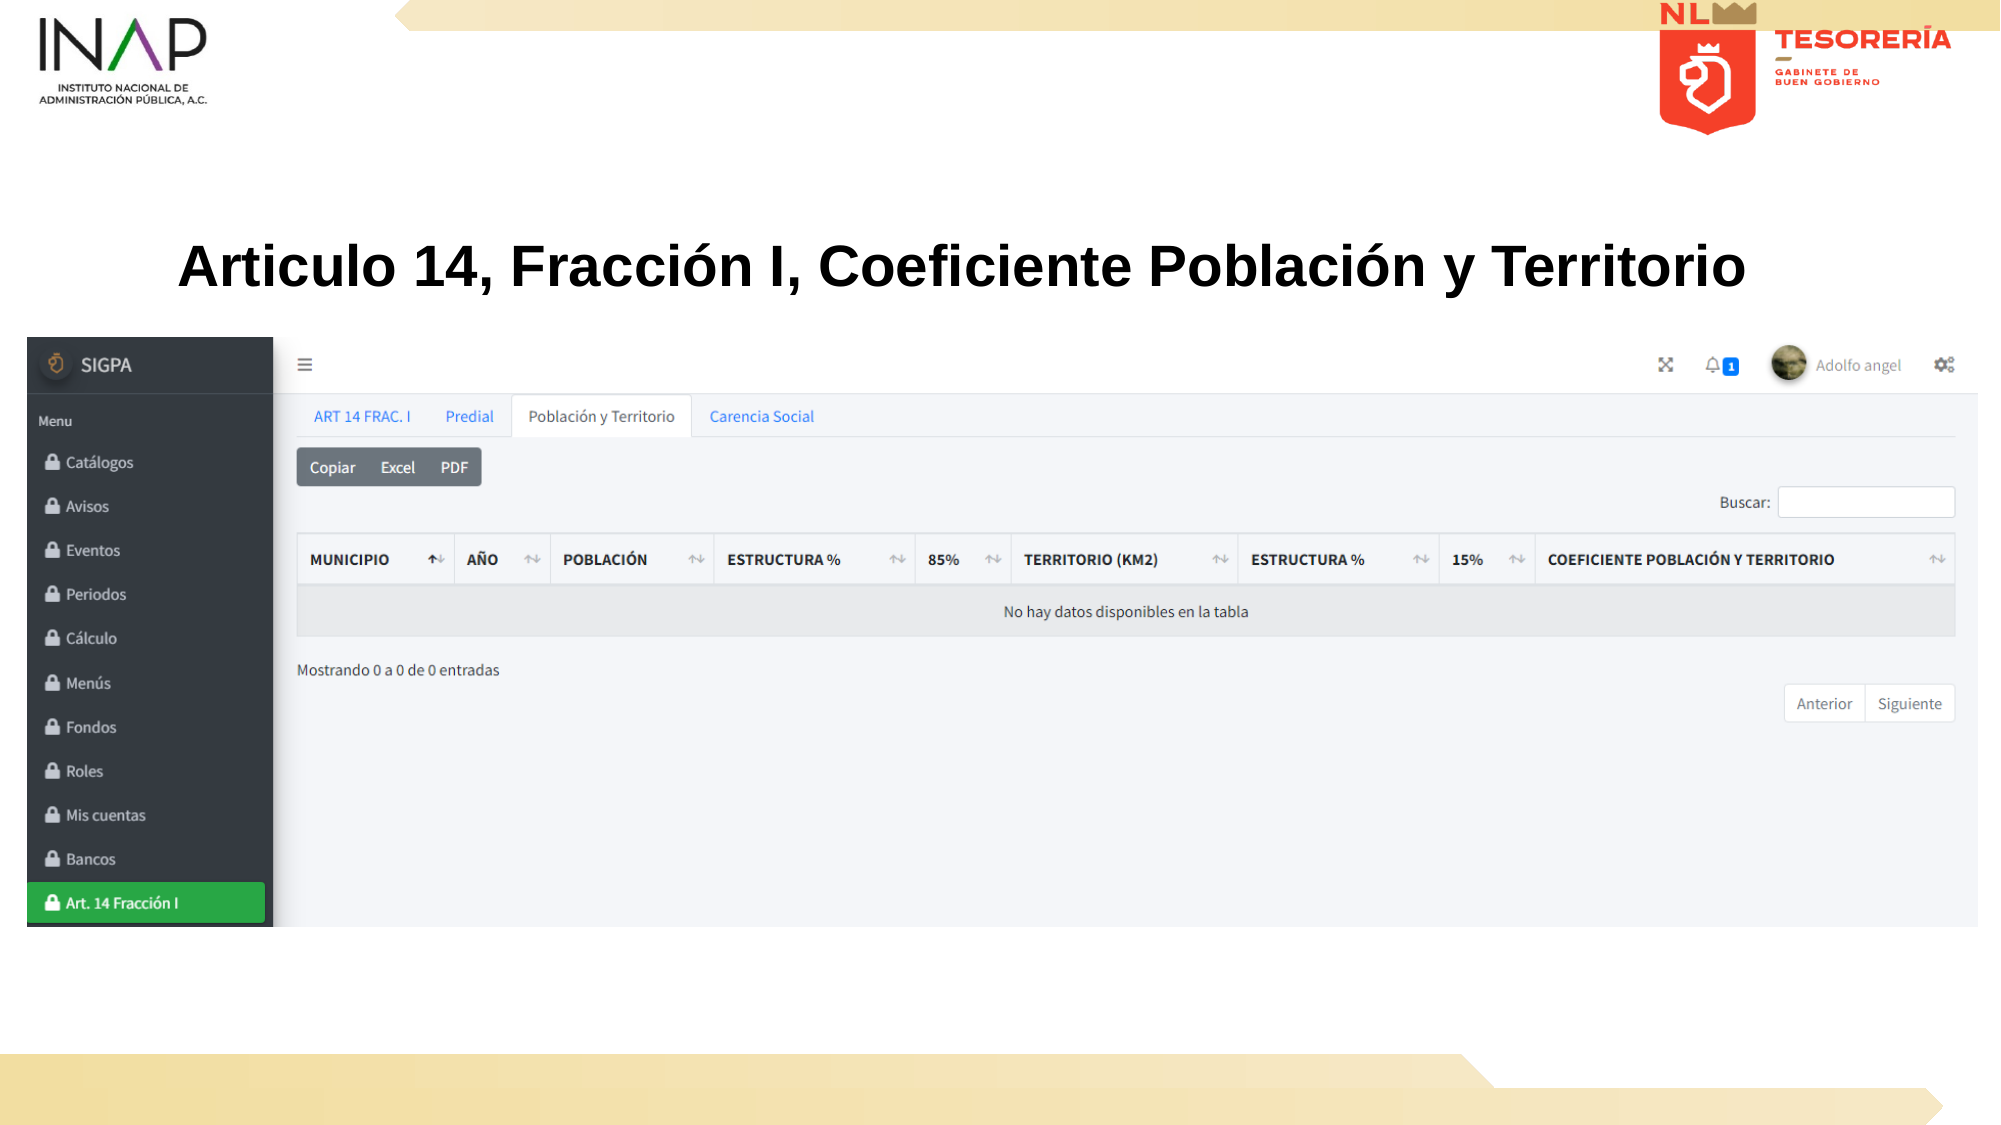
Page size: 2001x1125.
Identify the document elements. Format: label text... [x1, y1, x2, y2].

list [27, 337, 1978, 927]
picture [1651, 0, 2000, 138]
title Articulo 14, Fracción I, Coeficiente Población y Territorio [162, 228, 1888, 337]
picture [6, 3, 240, 121]
